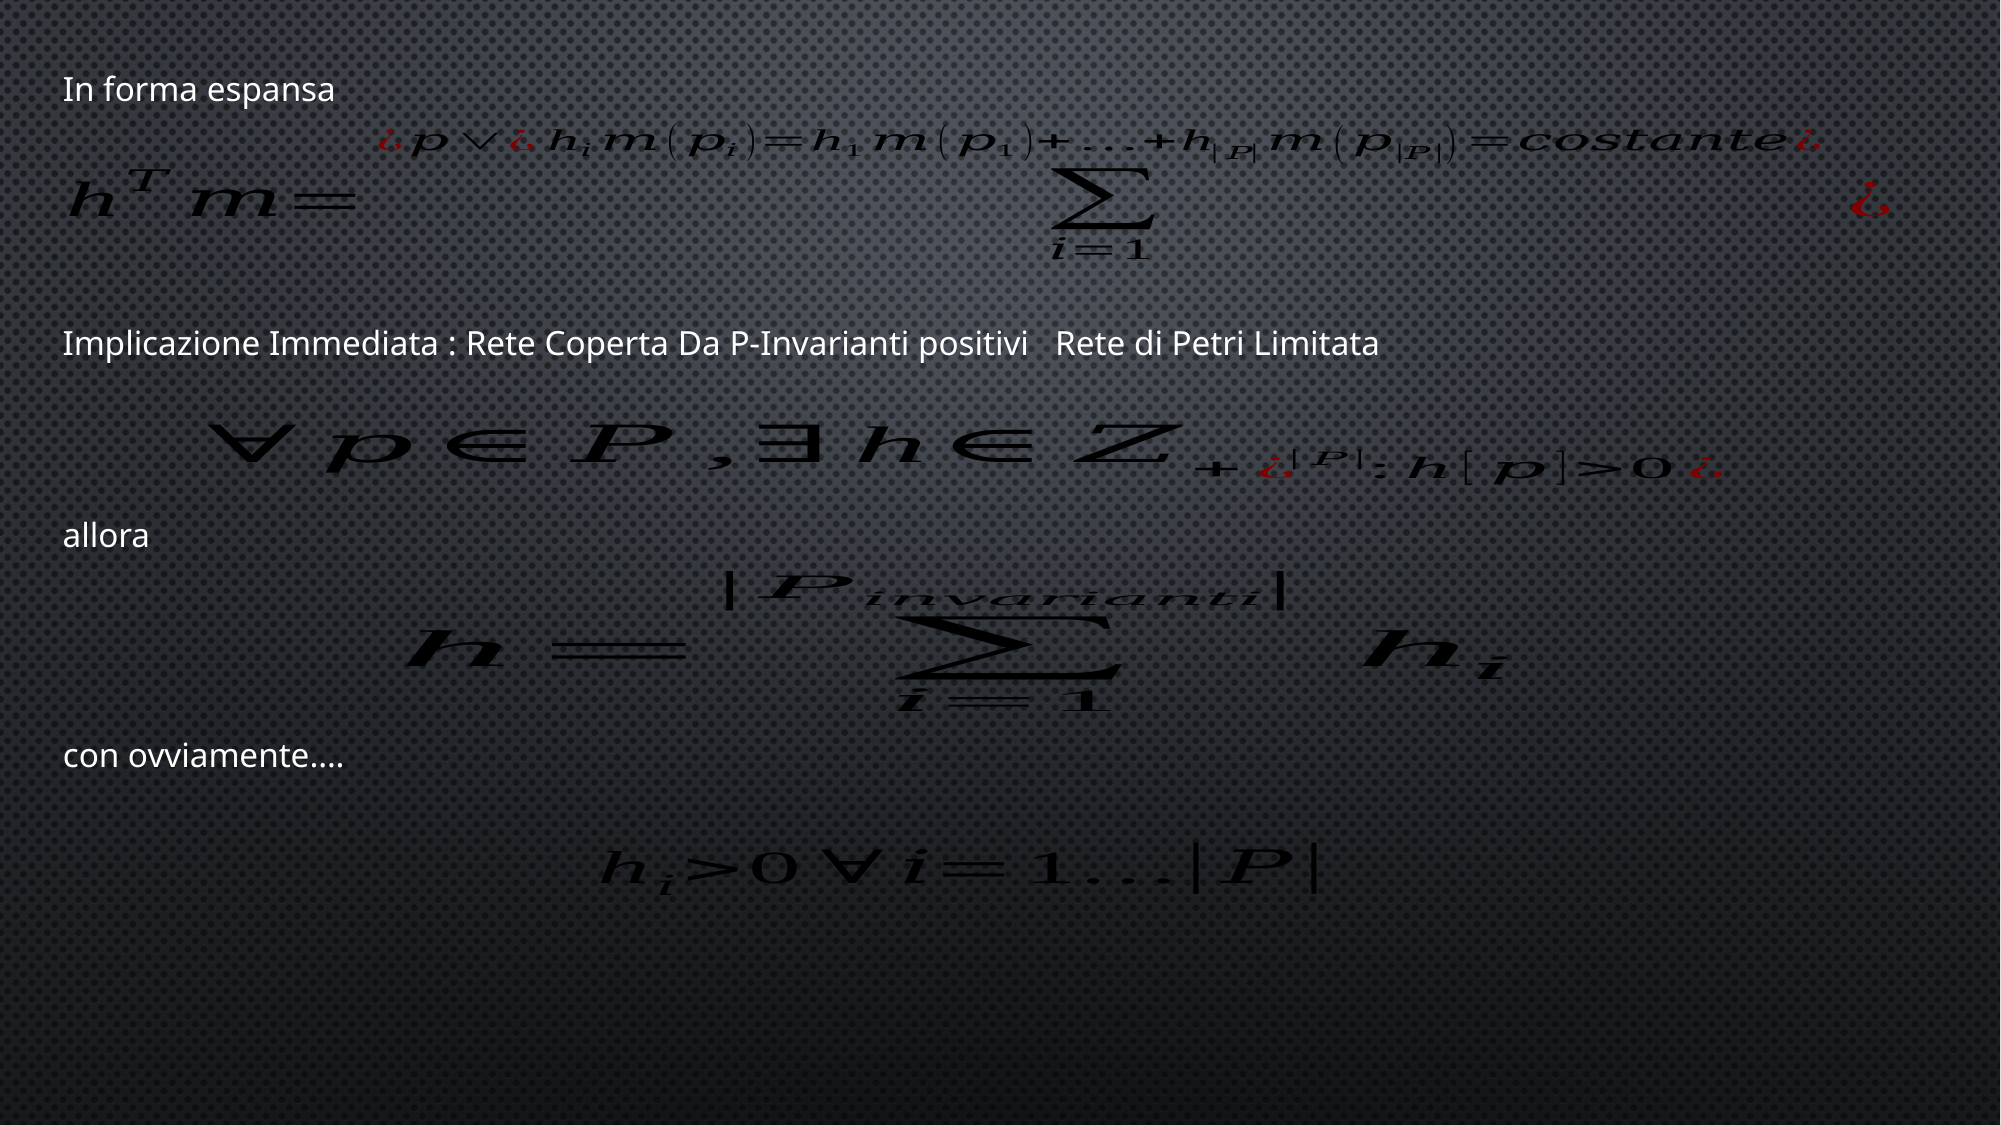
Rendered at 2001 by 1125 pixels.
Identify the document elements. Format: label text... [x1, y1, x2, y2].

text_box In forma espansa [48, 61, 1745, 116]
text_box allora [48, 506, 1770, 562]
text_box con ovviamente…. [48, 726, 1423, 782]
